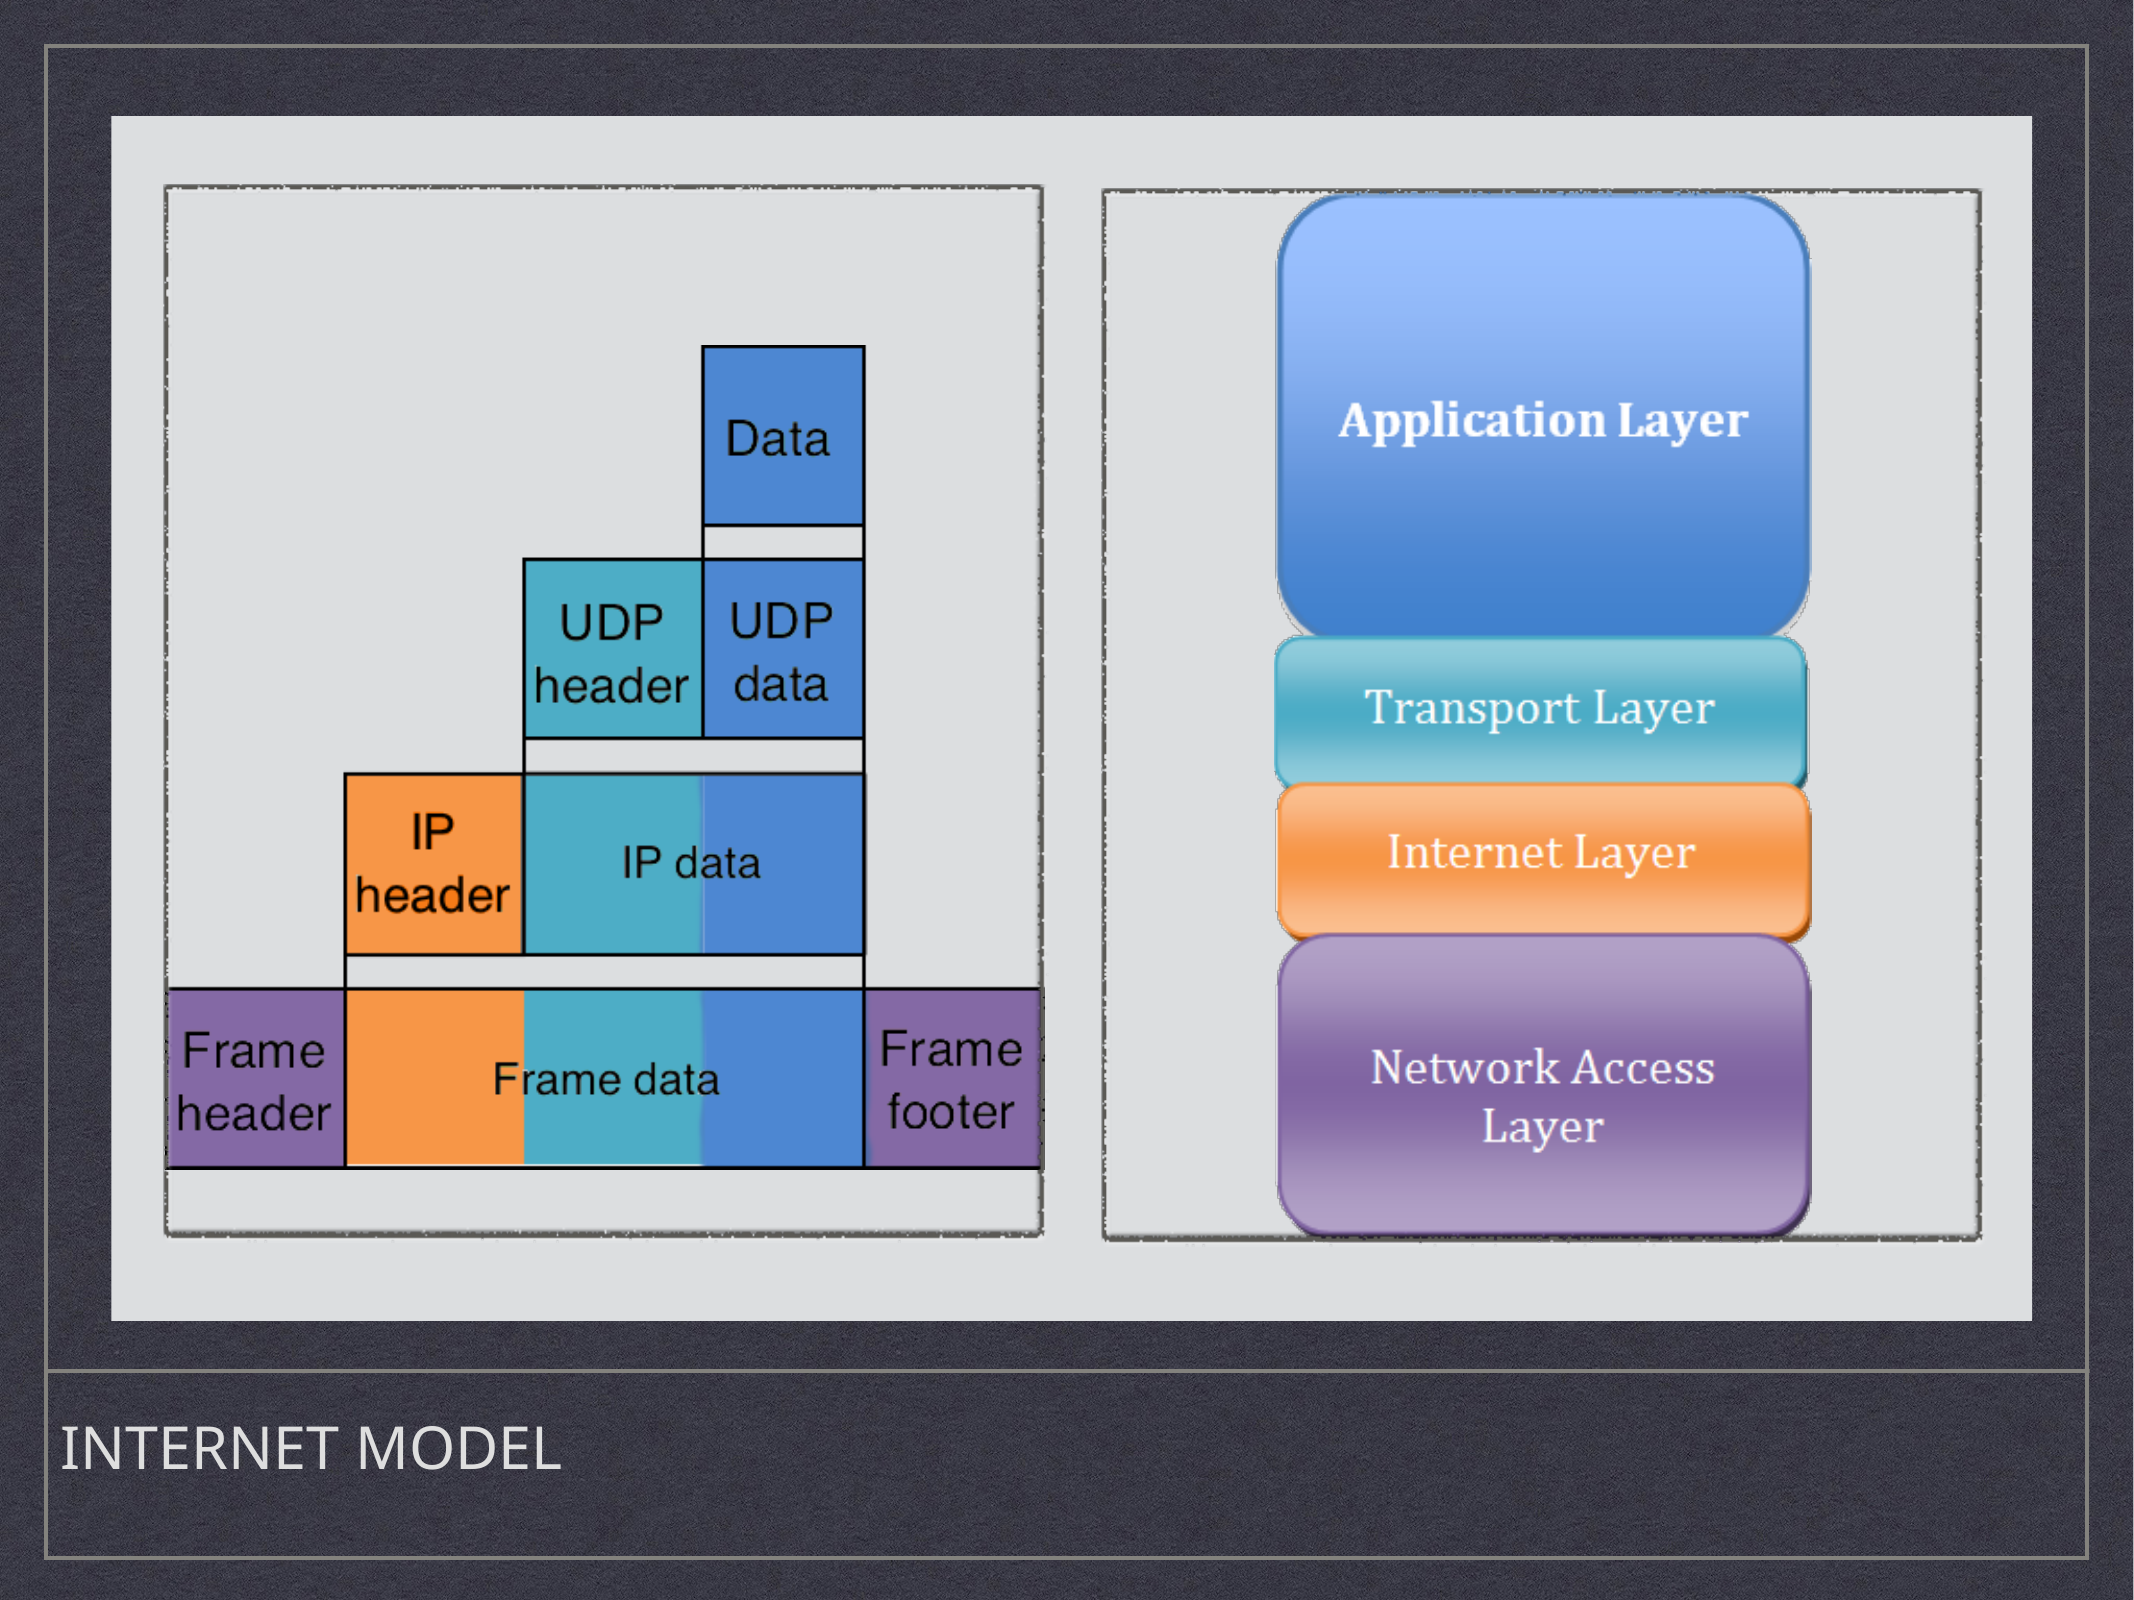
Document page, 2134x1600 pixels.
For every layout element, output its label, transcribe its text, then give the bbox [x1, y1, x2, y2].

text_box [163, 183, 1050, 1243]
title INTERNET MODEL [59, 1372, 1841, 1482]
text_box [111, 116, 2033, 1321]
picture [0, 0, 2134, 1600]
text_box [1100, 188, 1987, 1247]
